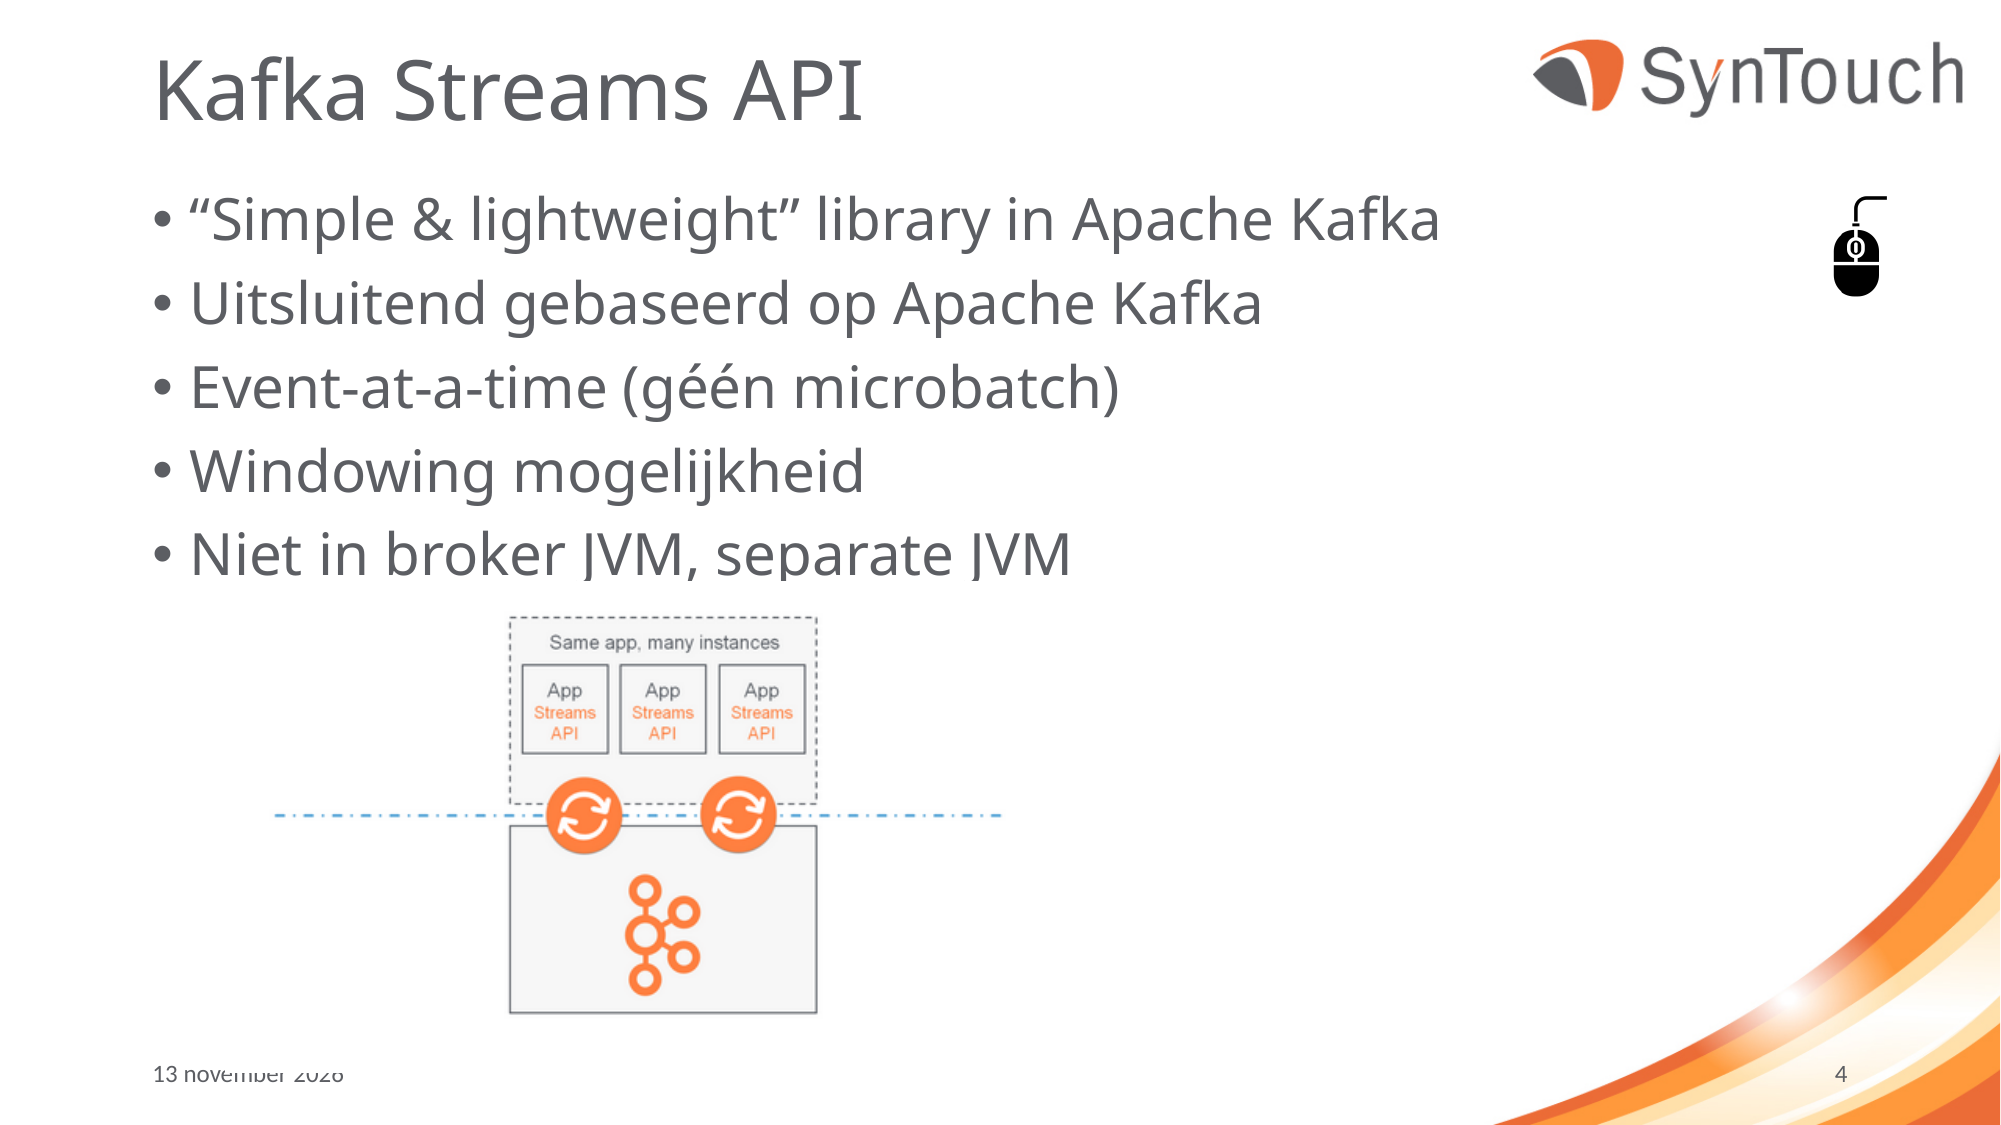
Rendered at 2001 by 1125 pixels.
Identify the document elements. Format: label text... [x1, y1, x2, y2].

picture [0, 0, 2001, 1125]
title Kafka Streams API [137, 23, 1527, 163]
slide_number september ’19 [137, 1042, 588, 1103]
slide_number 4 [1412, 1042, 1863, 1103]
list “Simple & lightweight” library in Apache Kafka Uitsluitend gebaseerd op Apache Kafka Event-at-a-time (géén microbatch) Windowing mogelijkheid Niet in broker JVM, separate JVM [137, 182, 1863, 1014]
